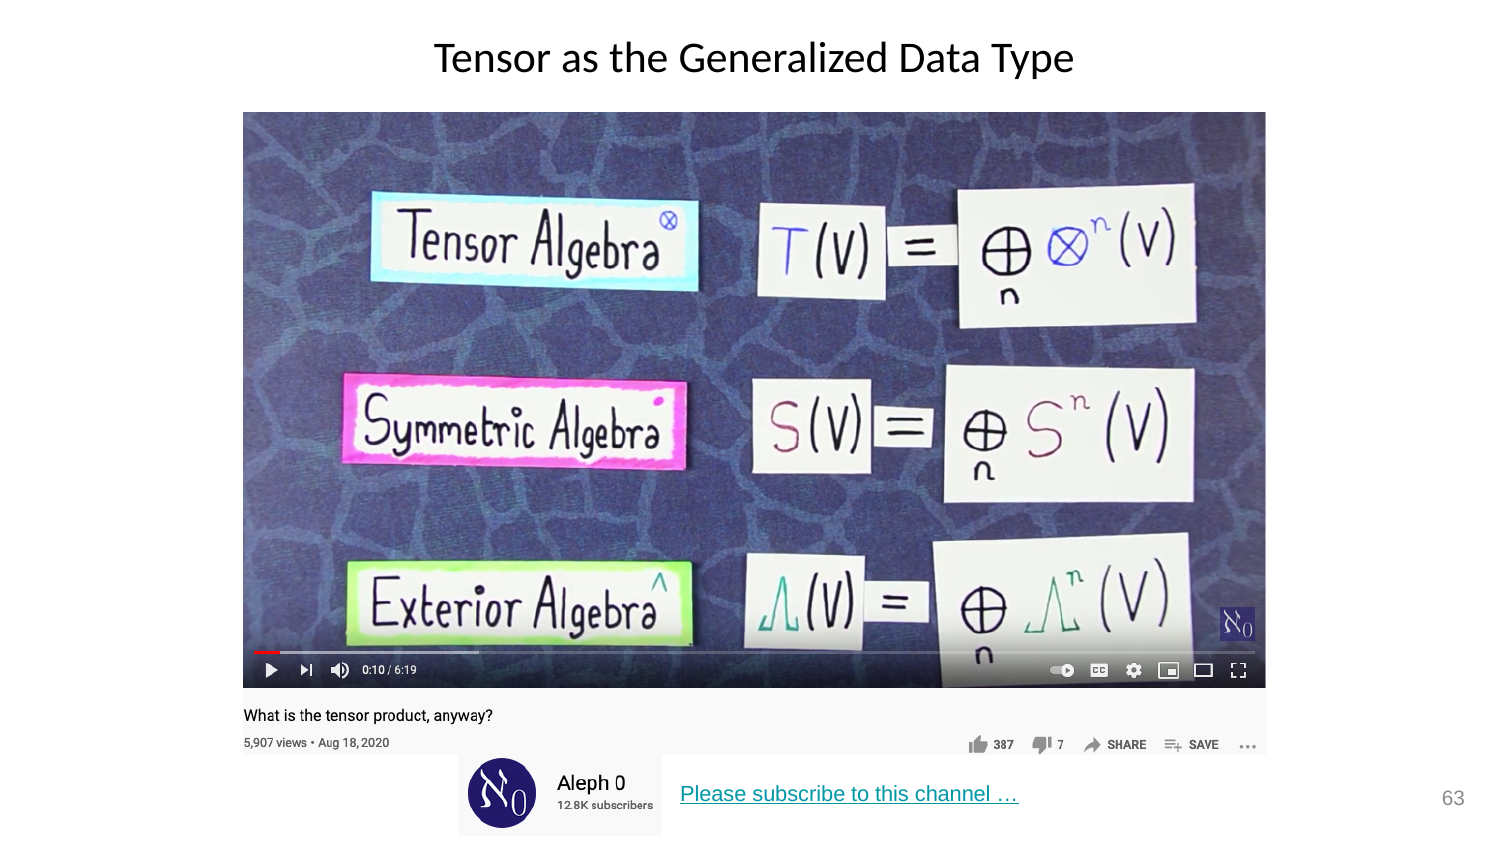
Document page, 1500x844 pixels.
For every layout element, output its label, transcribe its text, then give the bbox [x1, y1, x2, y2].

text_box Please subscribe to this channel … [666, 772, 1034, 814]
slide_number 63 [1389, 764, 1480, 830]
text_box Tensor as the Generalized Data Type [418, 21, 1091, 89]
picture [242, 112, 1267, 836]
